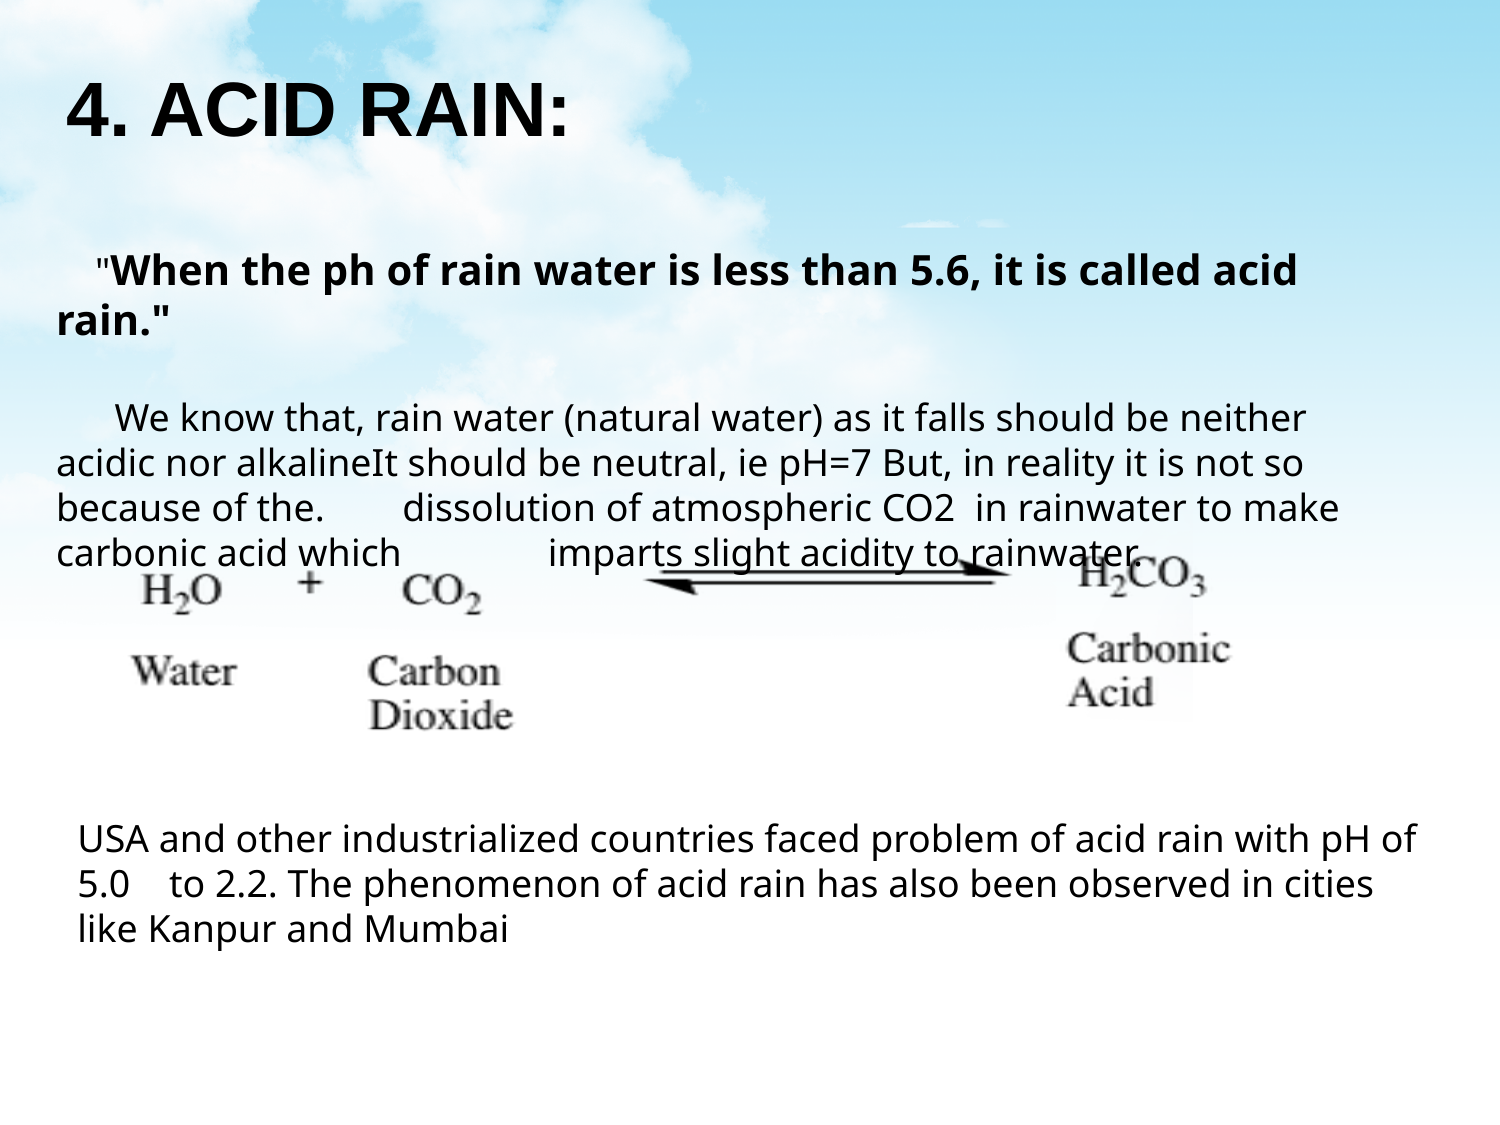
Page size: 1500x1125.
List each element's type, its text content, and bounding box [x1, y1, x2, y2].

text_box 4. ACID RAIN: [52, 51, 785, 159]
picture [0, 0, 1500, 1125]
text_box USA and other industrialized countries faced problem of acid rain with pH of 5.0 to 2.2. The phenomenon of acid rain has also been observed in cities like Kanpur and Mumbai [62, 807, 1438, 958]
text_box "When the ph of rain water is less than 5.6, it is called acid rain." We know that, rain water (natural water) as it falls should be neither acidic nor alkalineIt should be neutral, ie pH=7 But, in reality it is not so because of the. dissolution of atmospheric CO2 in rainwater to make carbonic acid which imparts slight acidity to rainwater. [41, 236, 1402, 581]
